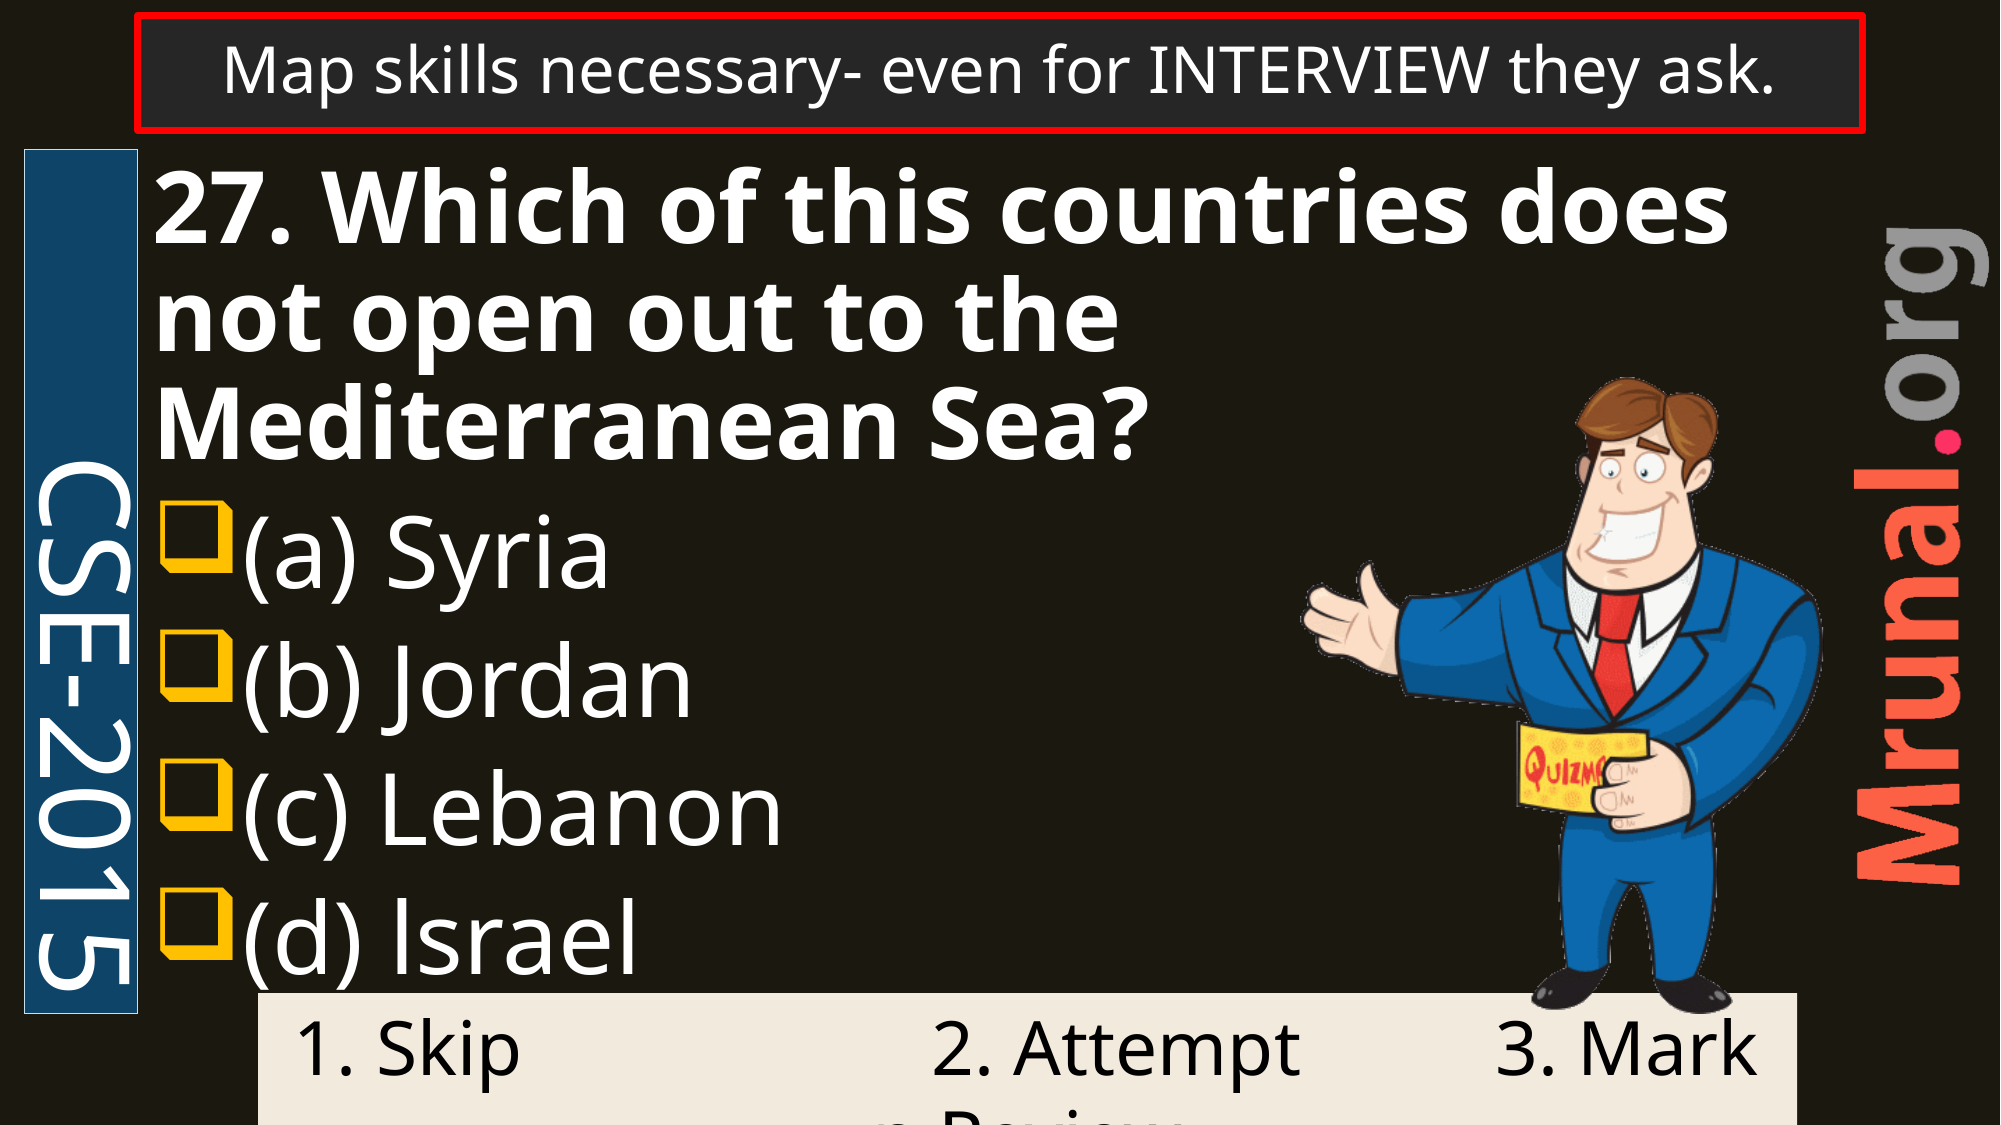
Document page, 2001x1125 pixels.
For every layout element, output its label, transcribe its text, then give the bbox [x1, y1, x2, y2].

title Map skills necessary- even for INTERVIEW they ask. [134, 12, 1866, 134]
list 27. Which of this countries does not open out to the Mediterranean Sea? (a) Syria (b) Jordan (c) Lebanon (d) lsrael [138, 149, 1863, 1014]
picture [1863, 223, 2000, 894]
picture [1299, 377, 1825, 1014]
list CSE-2015 [24, 149, 138, 1014]
